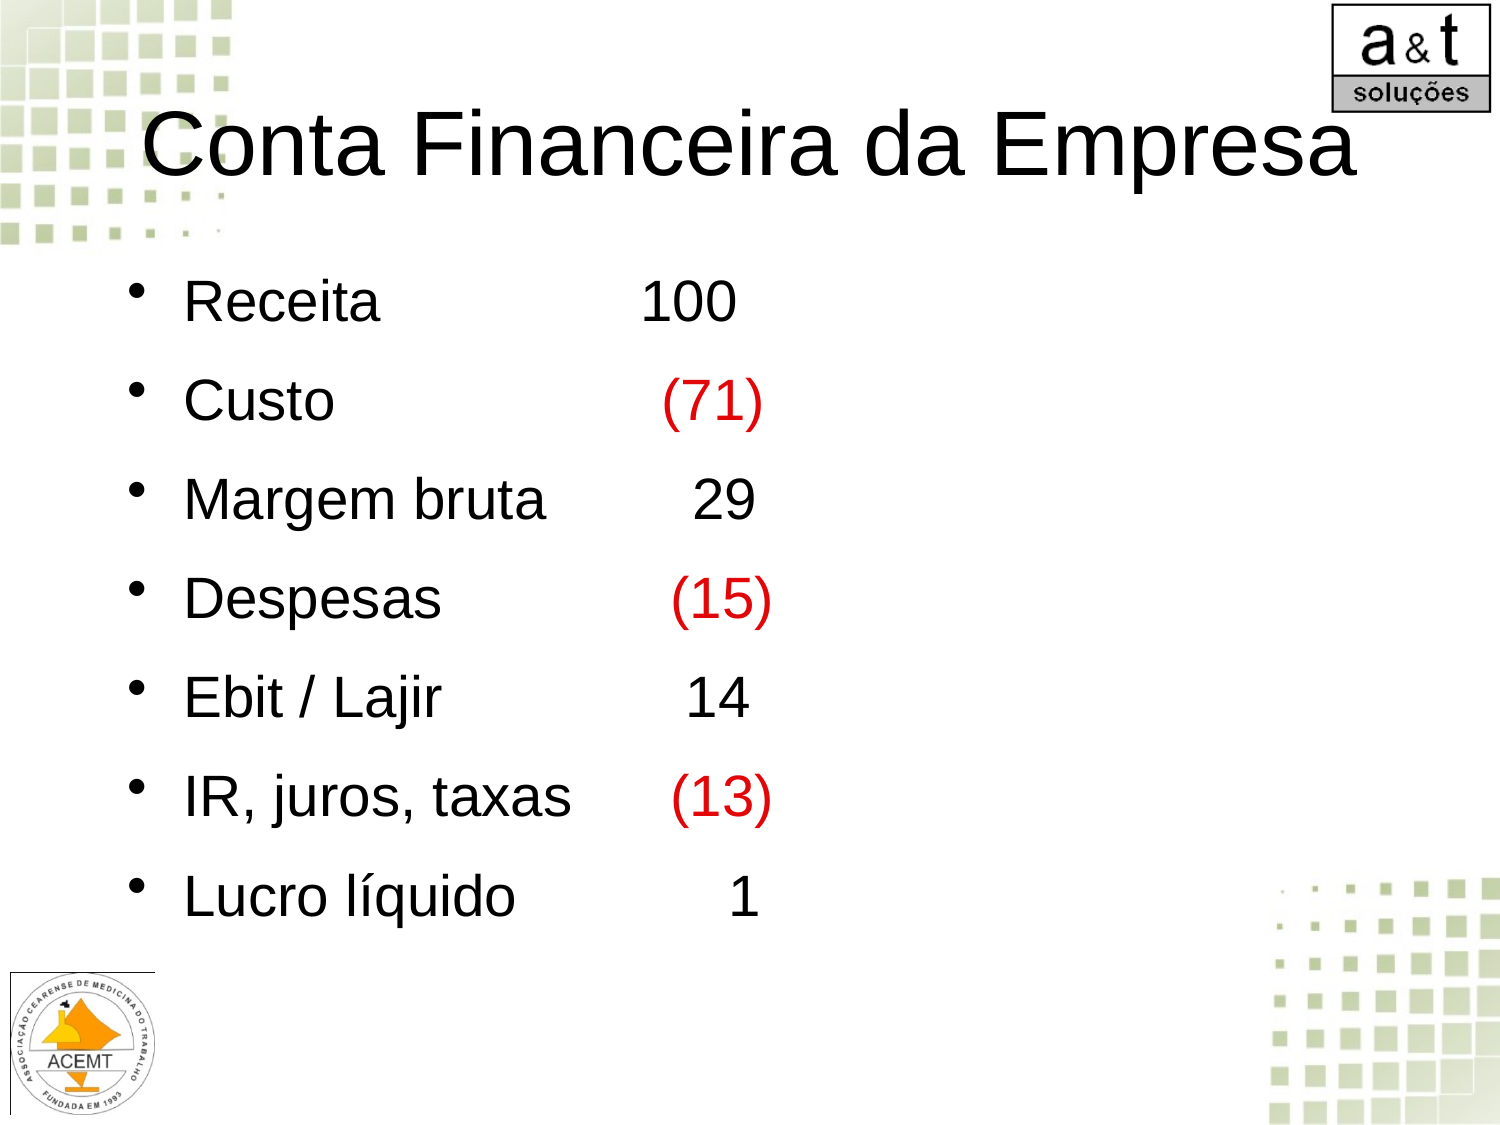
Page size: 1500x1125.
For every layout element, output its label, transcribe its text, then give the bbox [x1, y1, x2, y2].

picture [1257, 869, 1500, 1125]
title Conta Financeira da Empresa [74, 44, 1426, 233]
list Receita 100 Custo (71) Margem bruta 29 Despesas (15) Ebit / Lajir 14 IR, juros, taxas (13) Lucro líquido 1 [111, 255, 1463, 1049]
picture [0, 0, 243, 256]
picture [1328, 0, 1500, 118]
picture [10, 972, 155, 1115]
